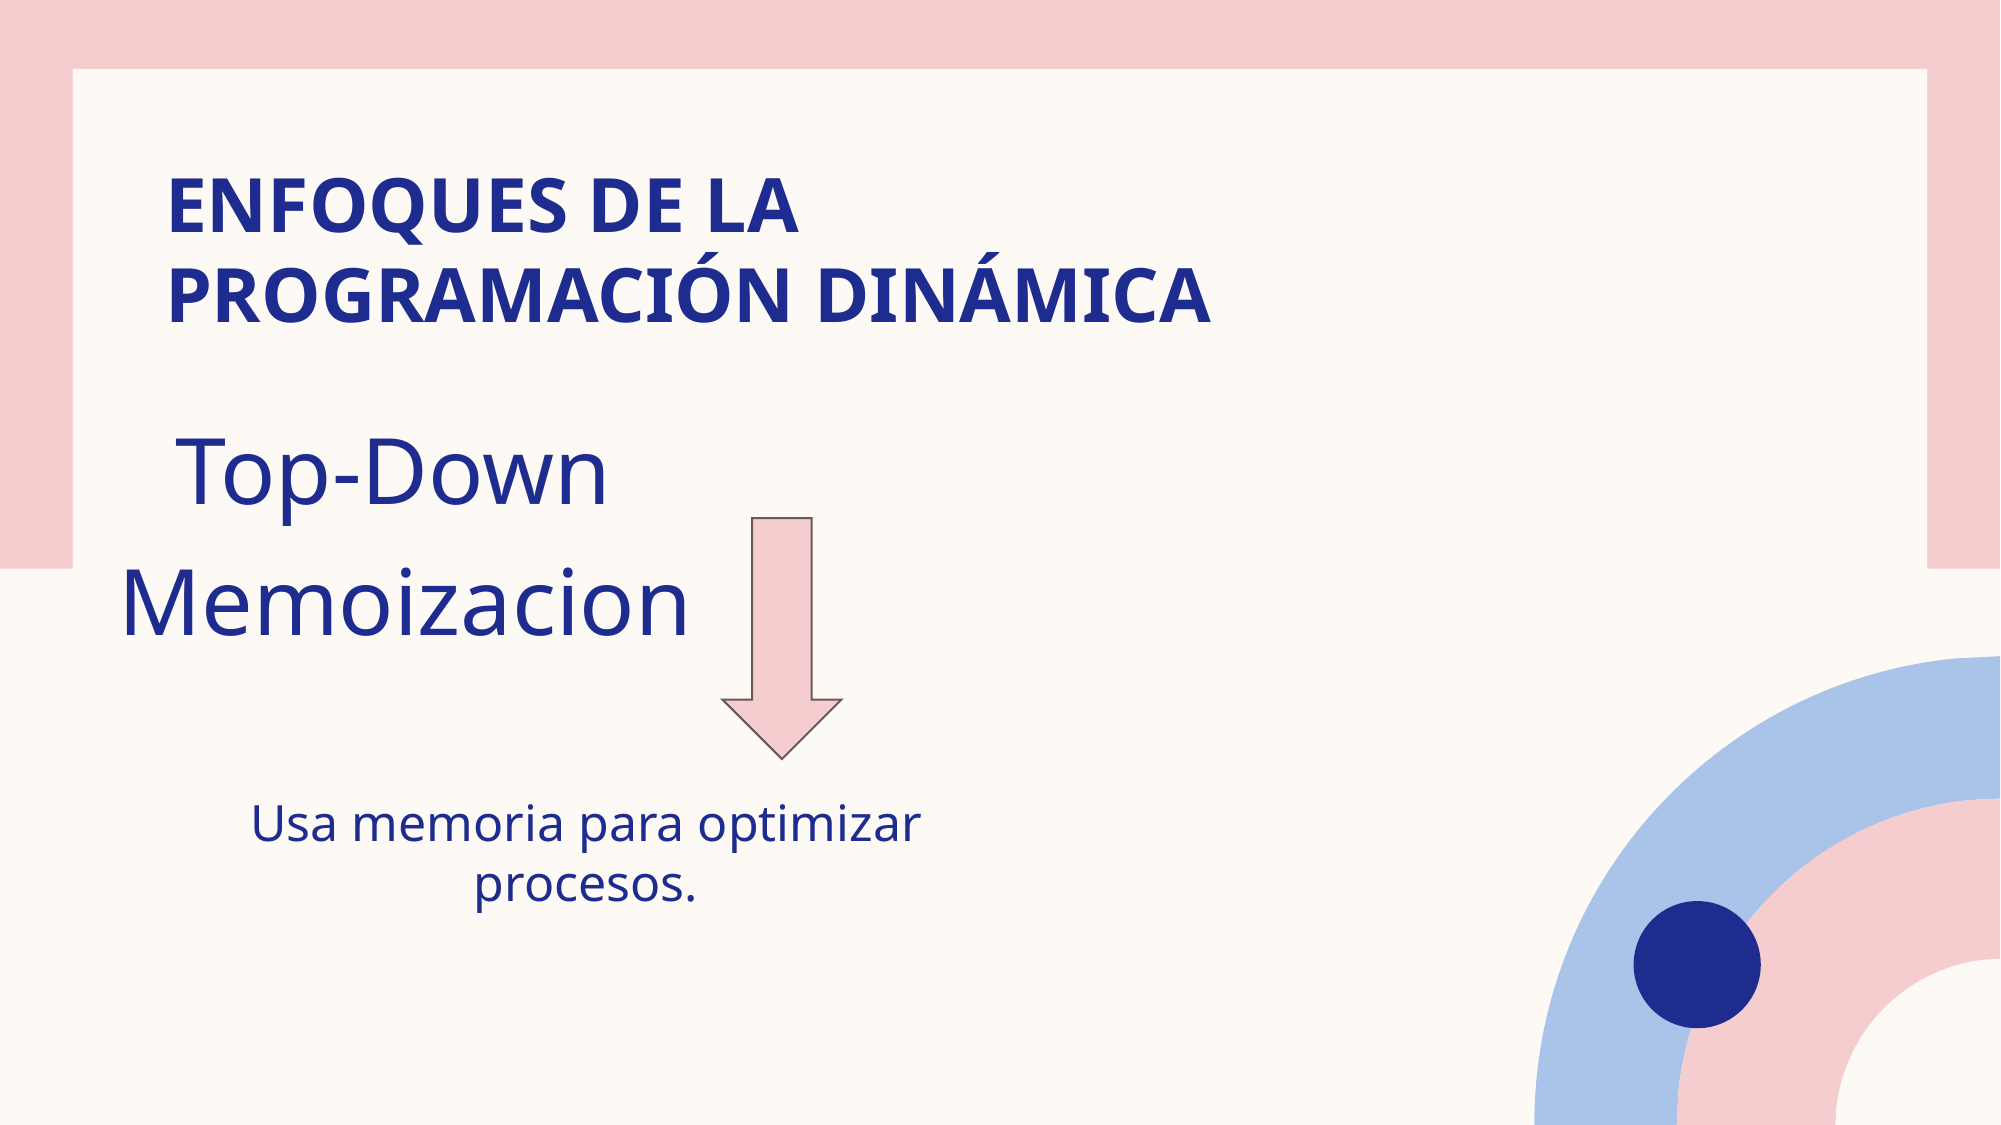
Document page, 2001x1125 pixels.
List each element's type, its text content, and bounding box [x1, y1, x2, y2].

text_box Usa memoria para optimizar procesos. [133, 790, 1039, 1032]
list Top-Down Memoizacion [88, 412, 723, 743]
text_box [719, 517, 844, 761]
title Enfoques de la programación dinámica [150, 158, 1402, 338]
